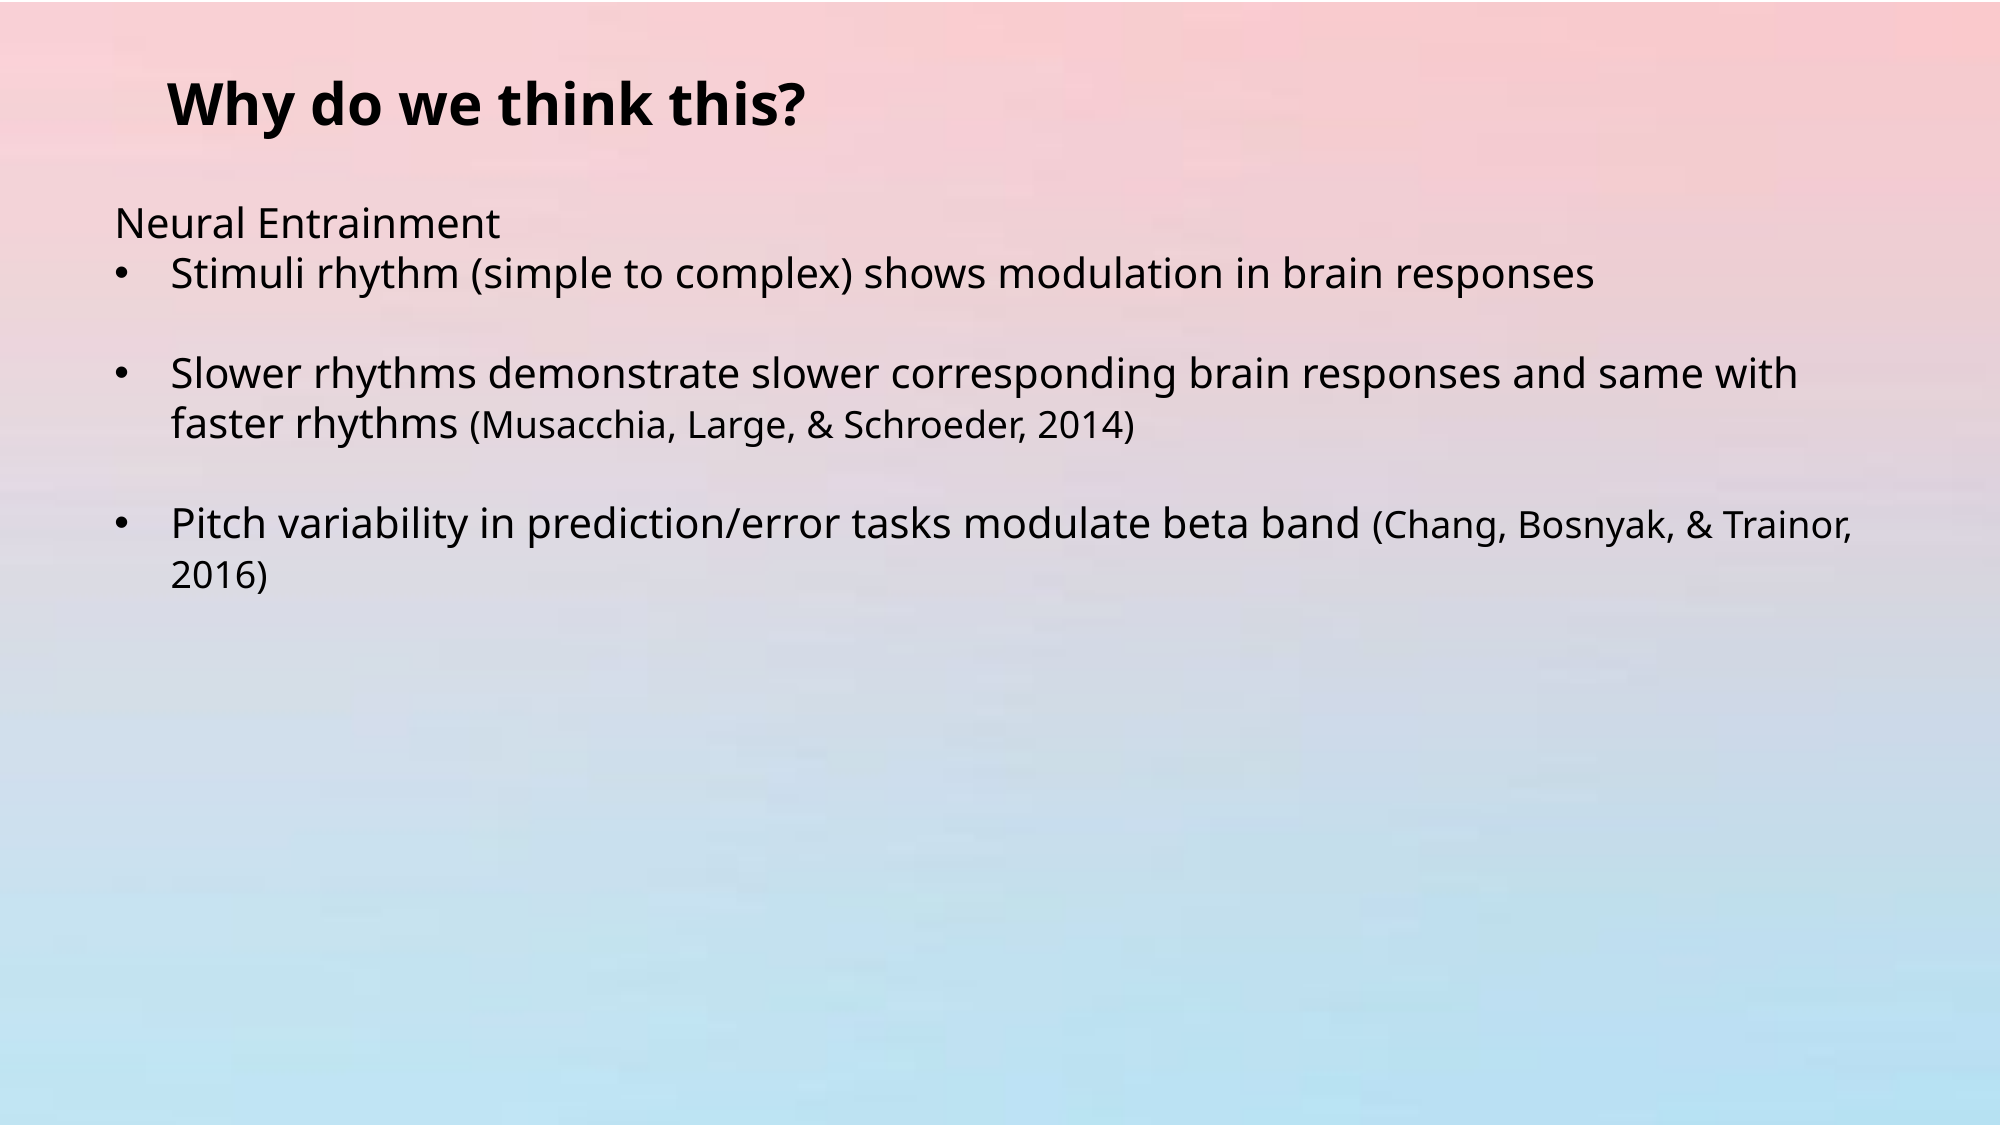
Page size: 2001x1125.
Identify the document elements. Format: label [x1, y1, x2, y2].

list [0, 2, 2000, 1125]
